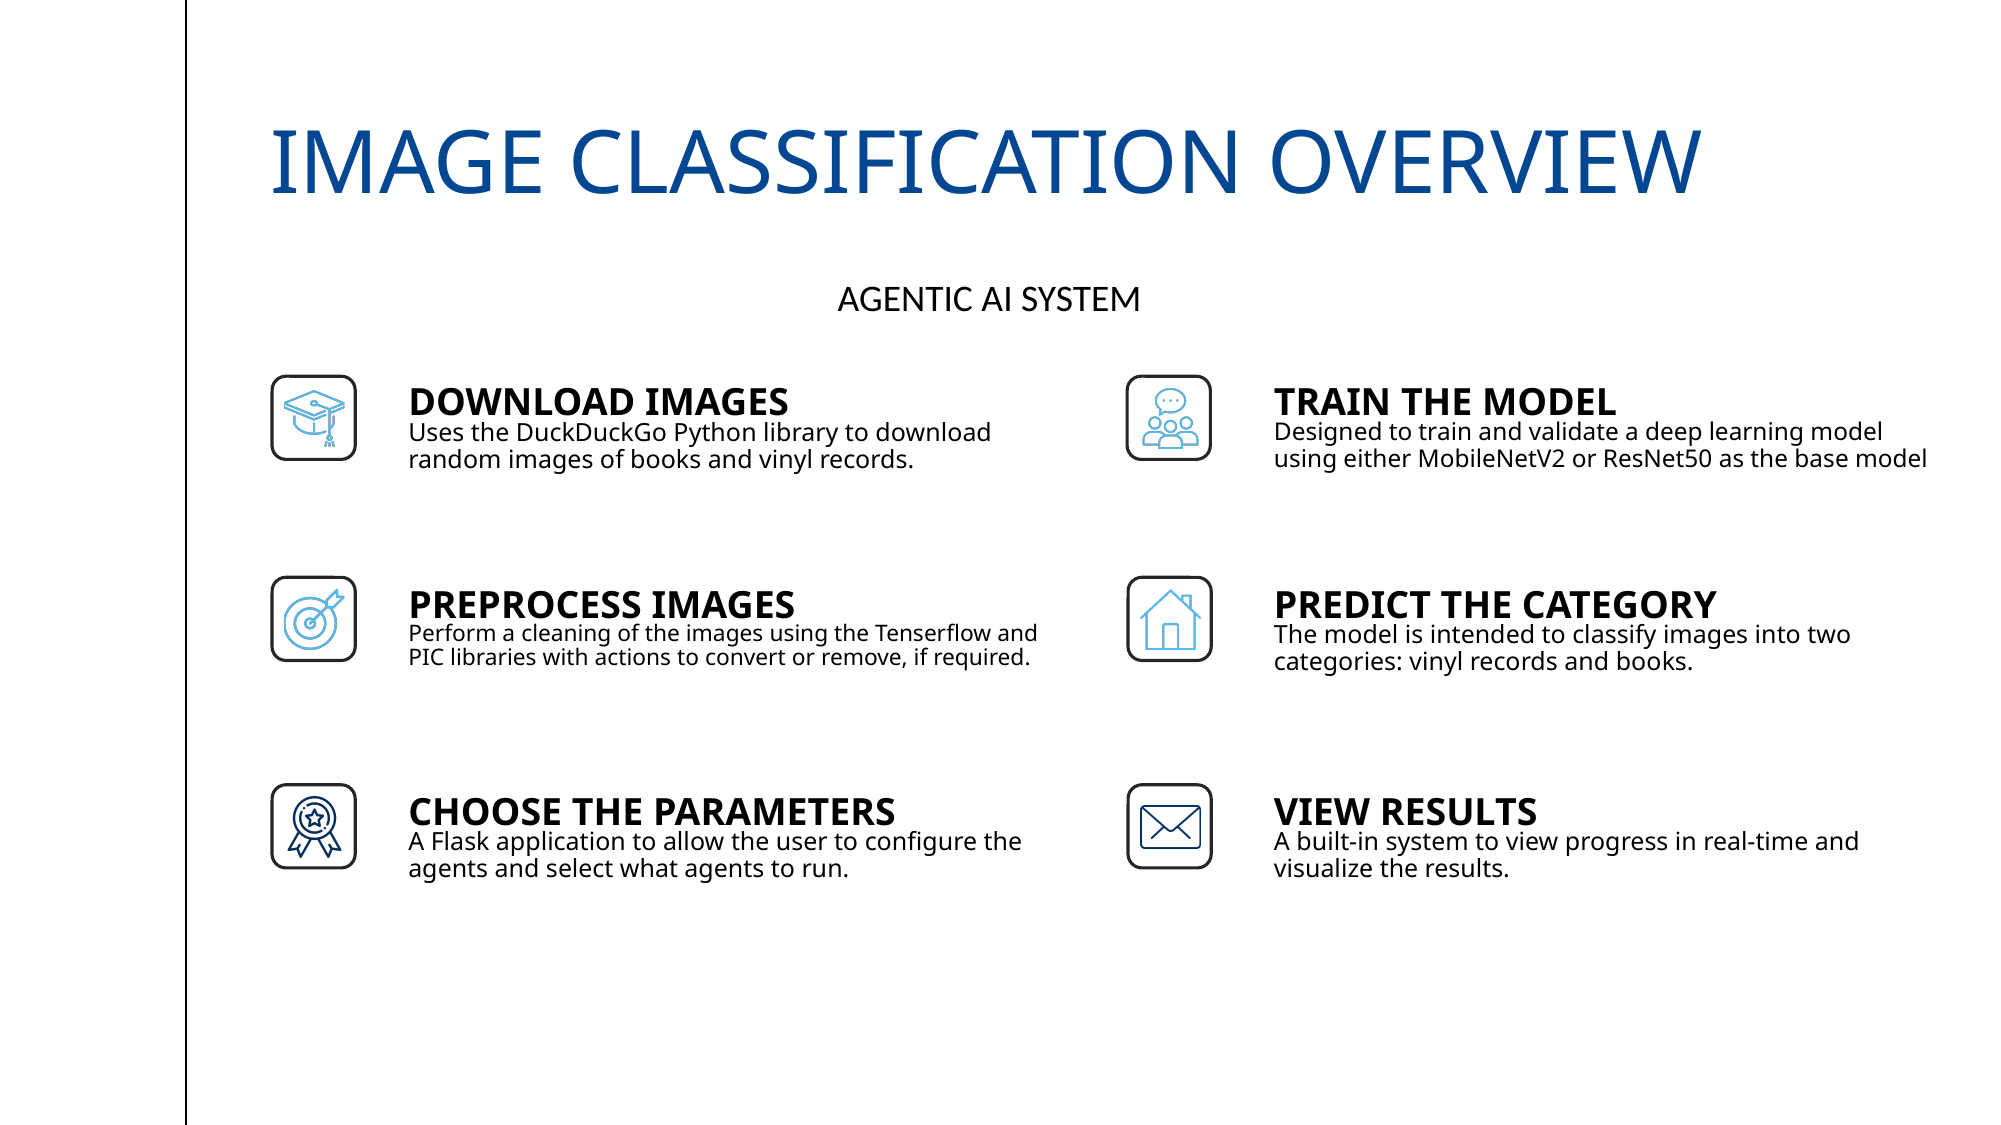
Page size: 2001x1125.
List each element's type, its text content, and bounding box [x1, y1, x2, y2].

list Predict the category [1274, 573, 1930, 634]
picture [1139, 796, 1201, 858]
text_box AGENTIC AI SYSTEM [822, 266, 1178, 327]
list Preprocess images [408, 573, 1064, 634]
list Choose the parameters [408, 780, 1064, 841]
list Perform a cleaning of the images using the Tenserflow and PIC libraries with actions to convert or remove, if required. [408, 634, 1064, 685]
picture [1139, 589, 1201, 650]
title Image Classification overview [270, 55, 1930, 221]
picture [283, 388, 345, 449]
list A Flask application to allow the user to configure the agents and select what agents to run. [408, 841, 1064, 892]
picture [1139, 388, 1201, 449]
list Uses the DuckDuckGo Python library to download random images of books and vinyl records. [408, 432, 1064, 483]
list The model is intended to classify images into two categories: vinyl records and books. [1274, 634, 1930, 685]
list A built-in system to view progress in real-time and visualize the results. [1274, 841, 1930, 892]
list Designed to train and validate a deep learning model using either MobileNetV2 or ResNet50 as the base model [1274, 432, 1930, 483]
list Train the model [1274, 371, 1930, 432]
picture [283, 589, 345, 650]
picture [283, 796, 345, 858]
list View results [1274, 780, 1930, 841]
list Download images [408, 371, 1064, 432]
